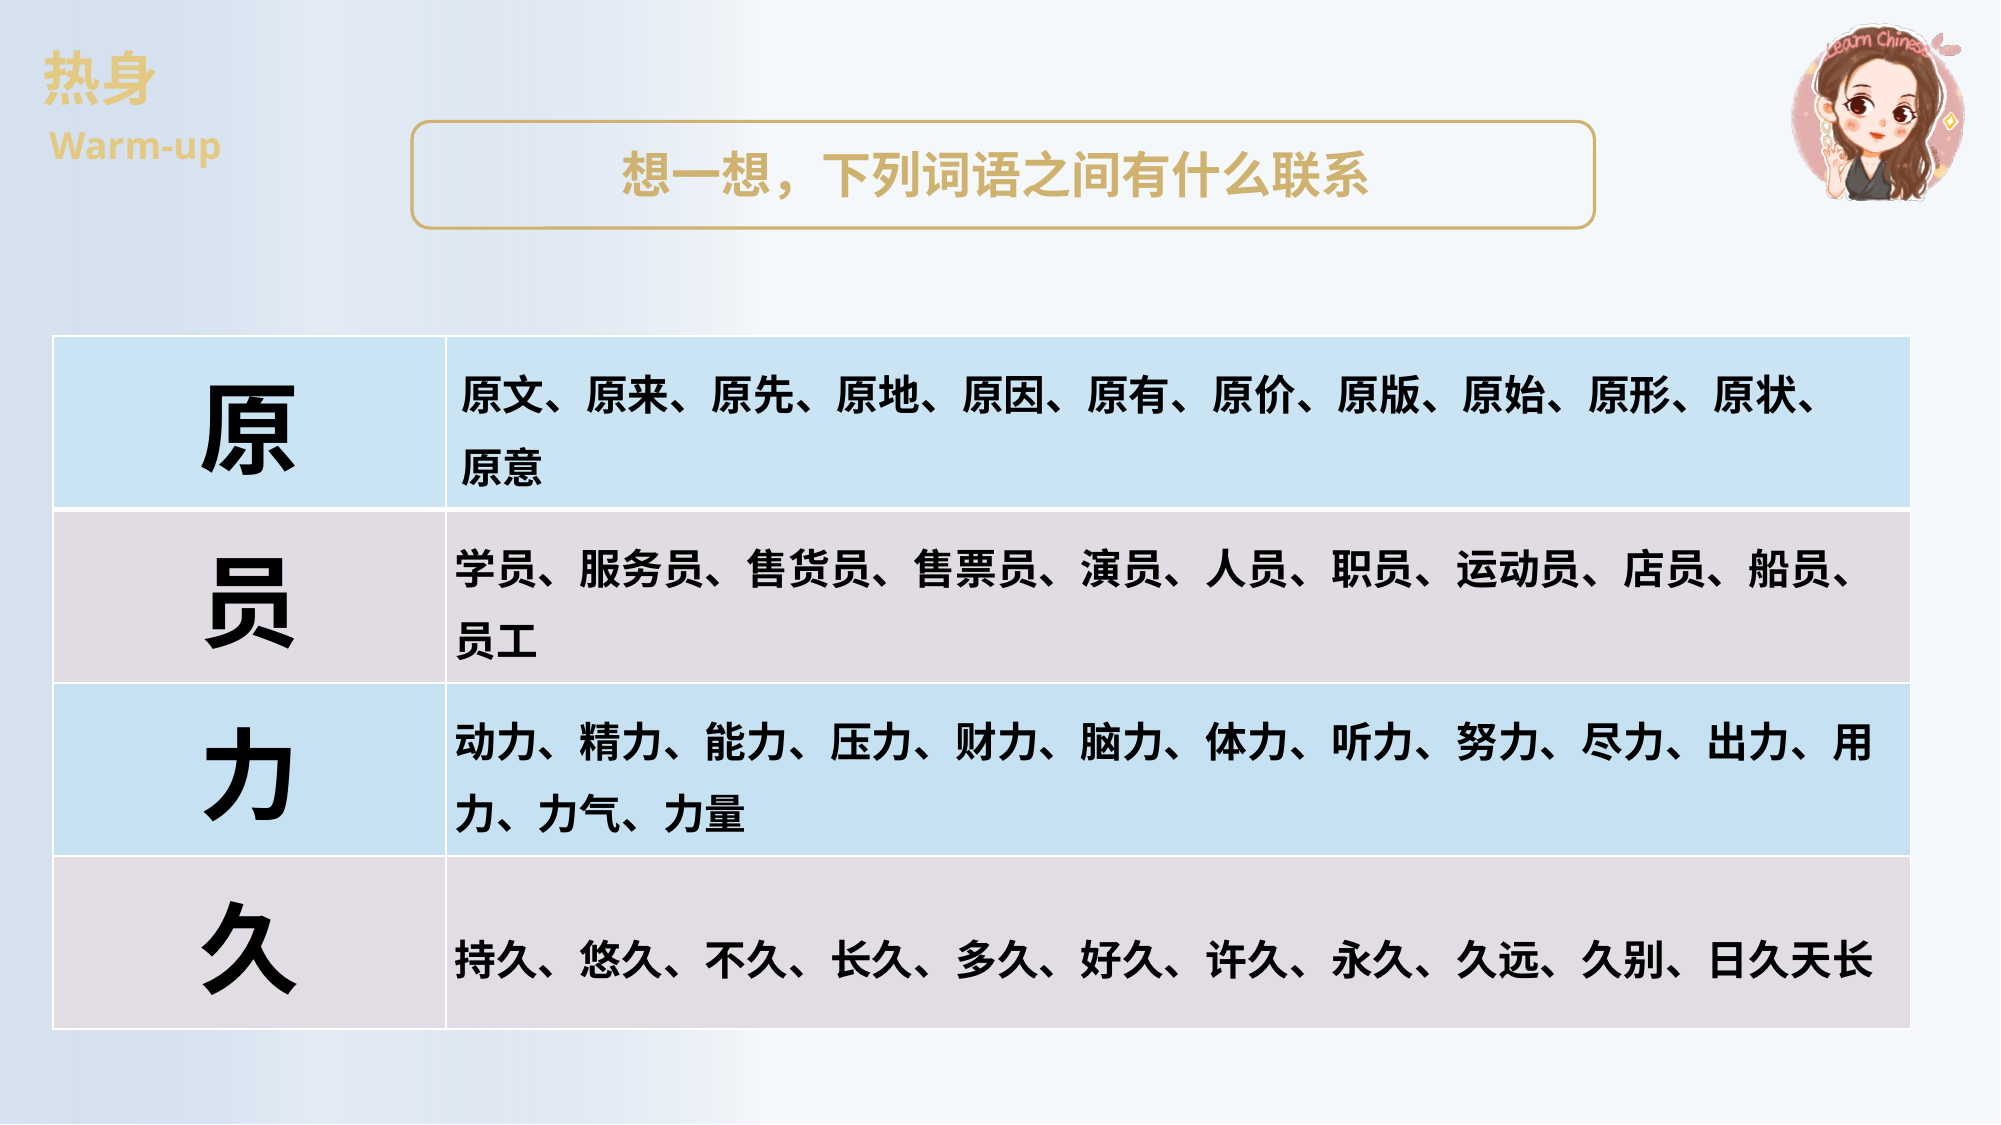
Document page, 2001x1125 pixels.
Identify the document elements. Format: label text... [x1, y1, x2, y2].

table_cell 持久、悠久、不久、长久、多久、好久、许久、永久、久远、久别、日久天长 [447, 857, 1910, 1028]
table_header 原 [54, 337, 445, 507]
text_box Warm-up [34, 115, 237, 175]
table_cell 学员、服务员、售货员、售票员、演员、人员、职员、运动员、店员、船员、员工 [447, 512, 1910, 682]
table_cell 员 [54, 512, 445, 682]
table_cell 力 [54, 684, 445, 855]
table_header 原文、原来、原先、原地、原因、原有、原价、原版、原始、原形、原状、 原意 [447, 337, 1910, 507]
table_cell 久 [54, 857, 445, 1028]
picture [0, 0, 2001, 1125]
table_cell 动力、精力、能力、压力、财力、脑力、体力、听力、努力、尽力、出力、用力、力气、力量 [447, 684, 1910, 855]
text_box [397, 121, 1595, 229]
text_box 热身 [27, 35, 174, 120]
